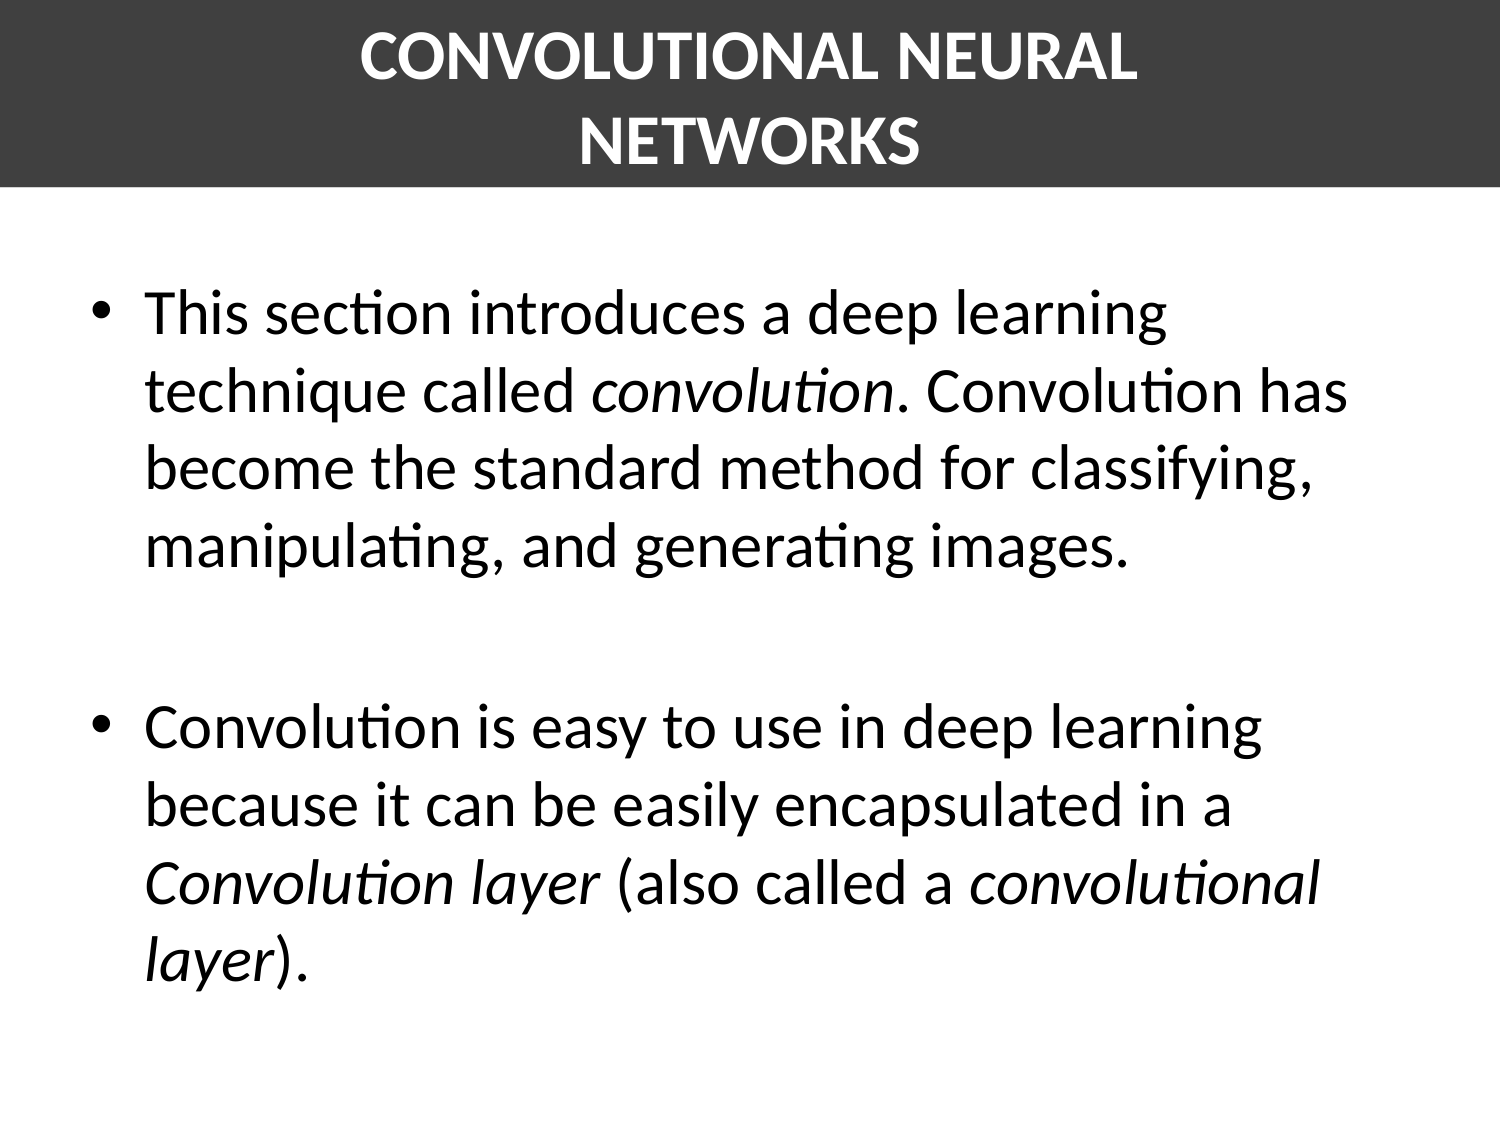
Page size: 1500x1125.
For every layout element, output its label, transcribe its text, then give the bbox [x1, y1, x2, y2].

title CONVOLUTIONAL NEURAL NETWORKS [0, 0, 1500, 188]
list This section introduces a deep learning technique called convolution. Convolution has become the standard method for classifying, manipulating, and generating images. Convolution is easy to use in deep learning because it can be easily encapsulated in a Convolution layer (also called a convolutional layer). [75, 262, 1425, 1005]
